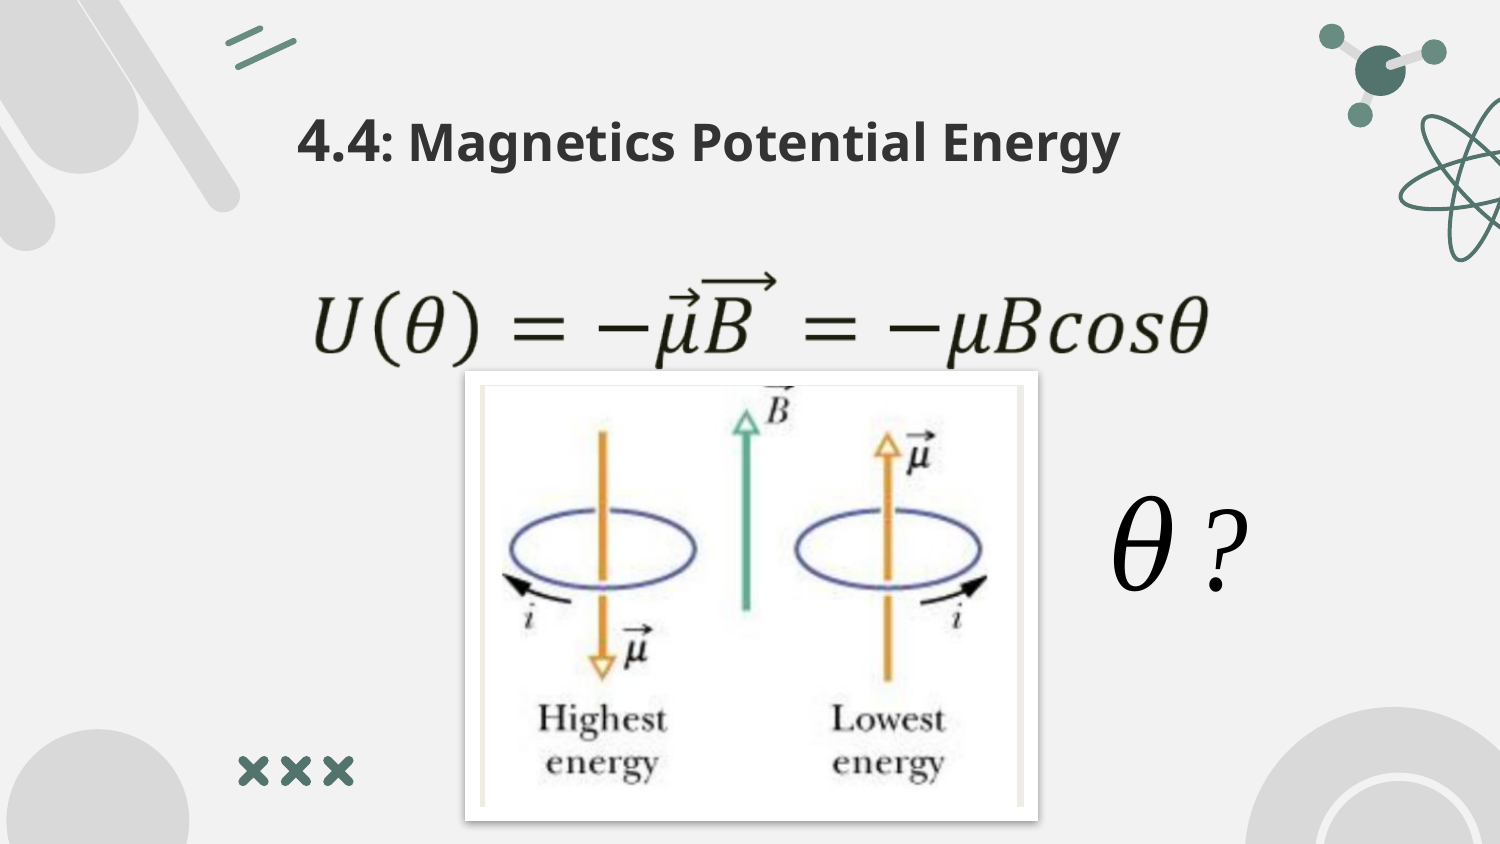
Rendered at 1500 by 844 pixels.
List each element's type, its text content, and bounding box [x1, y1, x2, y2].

picture [303, 269, 1239, 808]
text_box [0, 0, 243, 252]
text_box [1317, 23, 1449, 128]
title 4.4: Magnetics Potential Energy [247, 88, 1401, 187]
